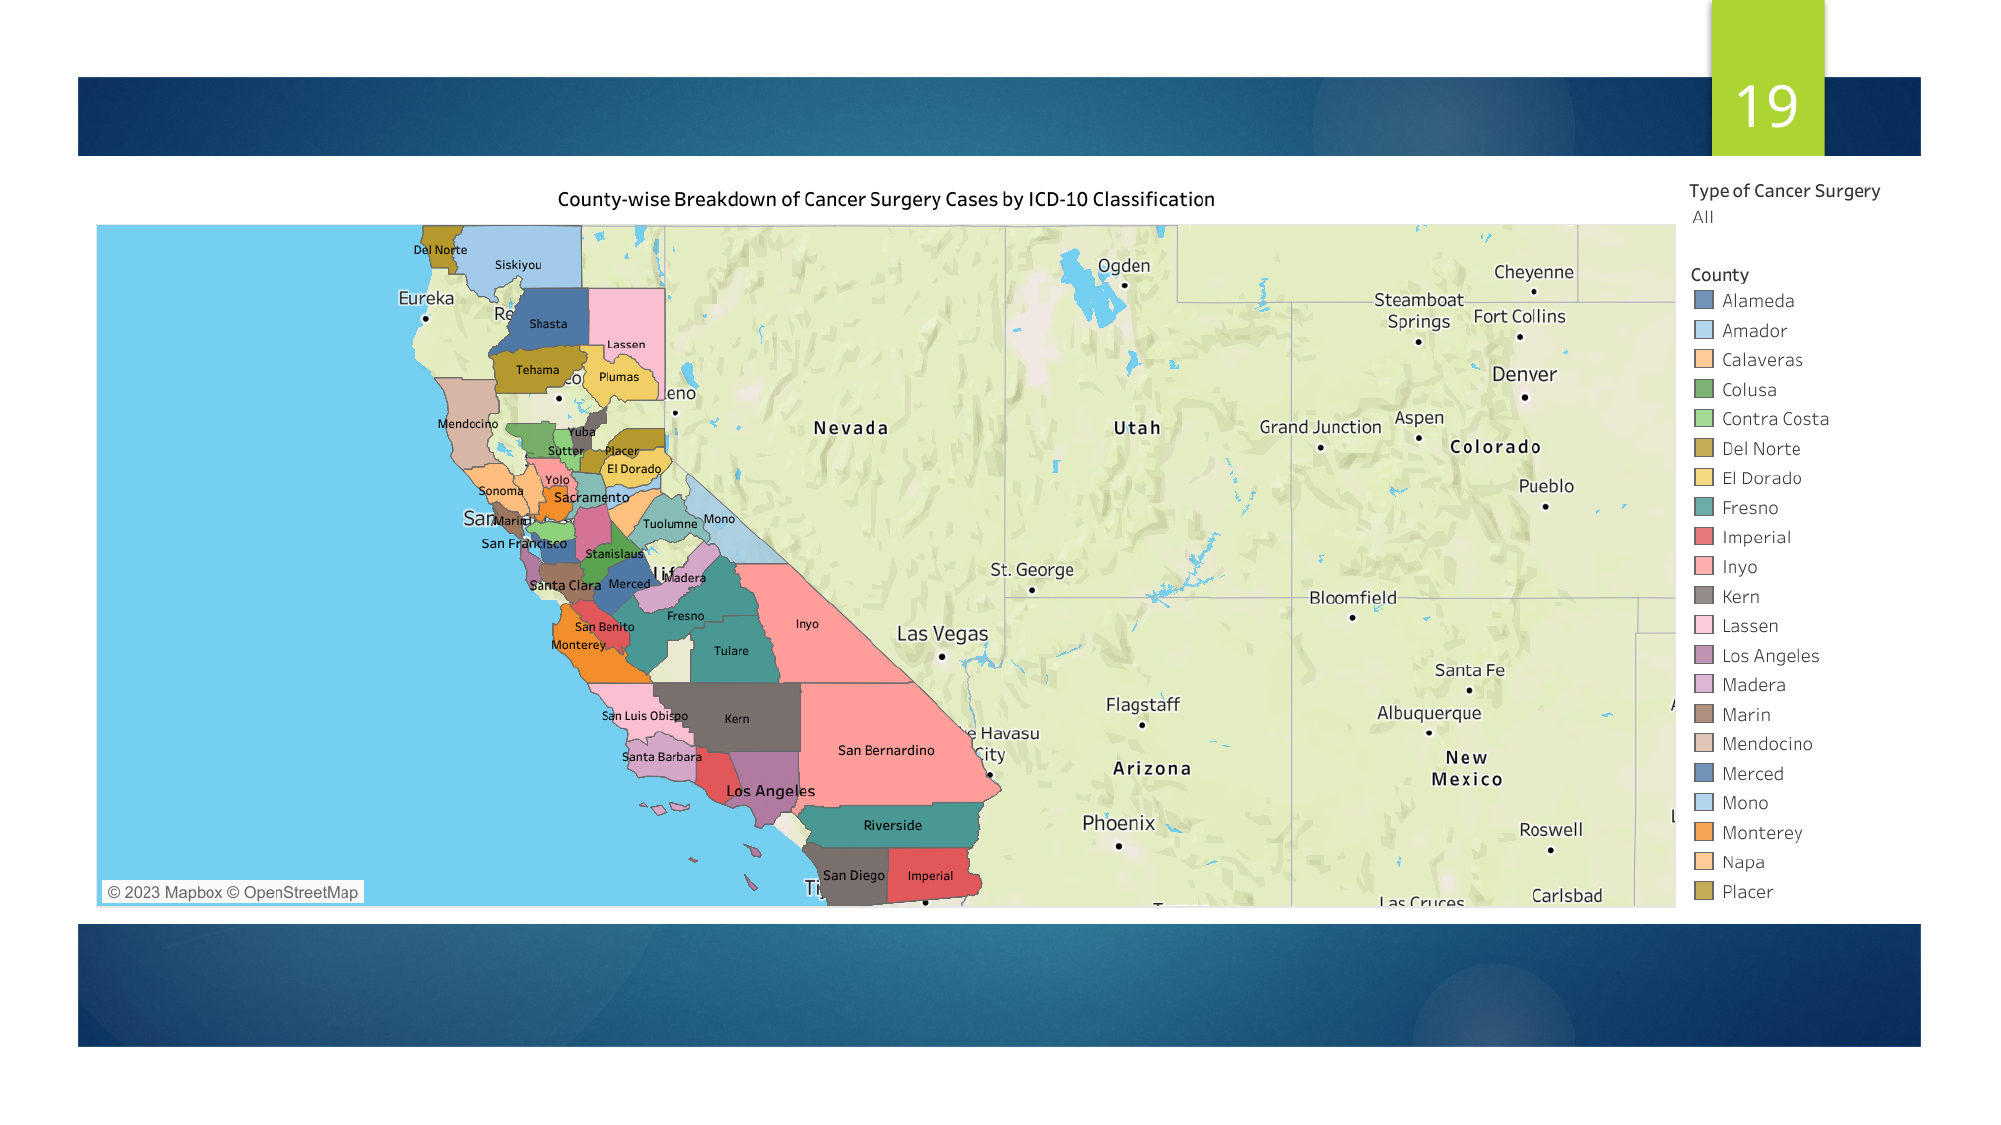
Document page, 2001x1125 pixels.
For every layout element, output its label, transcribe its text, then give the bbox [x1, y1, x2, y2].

slide_number 19 [1698, 30, 1836, 155]
picture [78, 155, 1930, 925]
